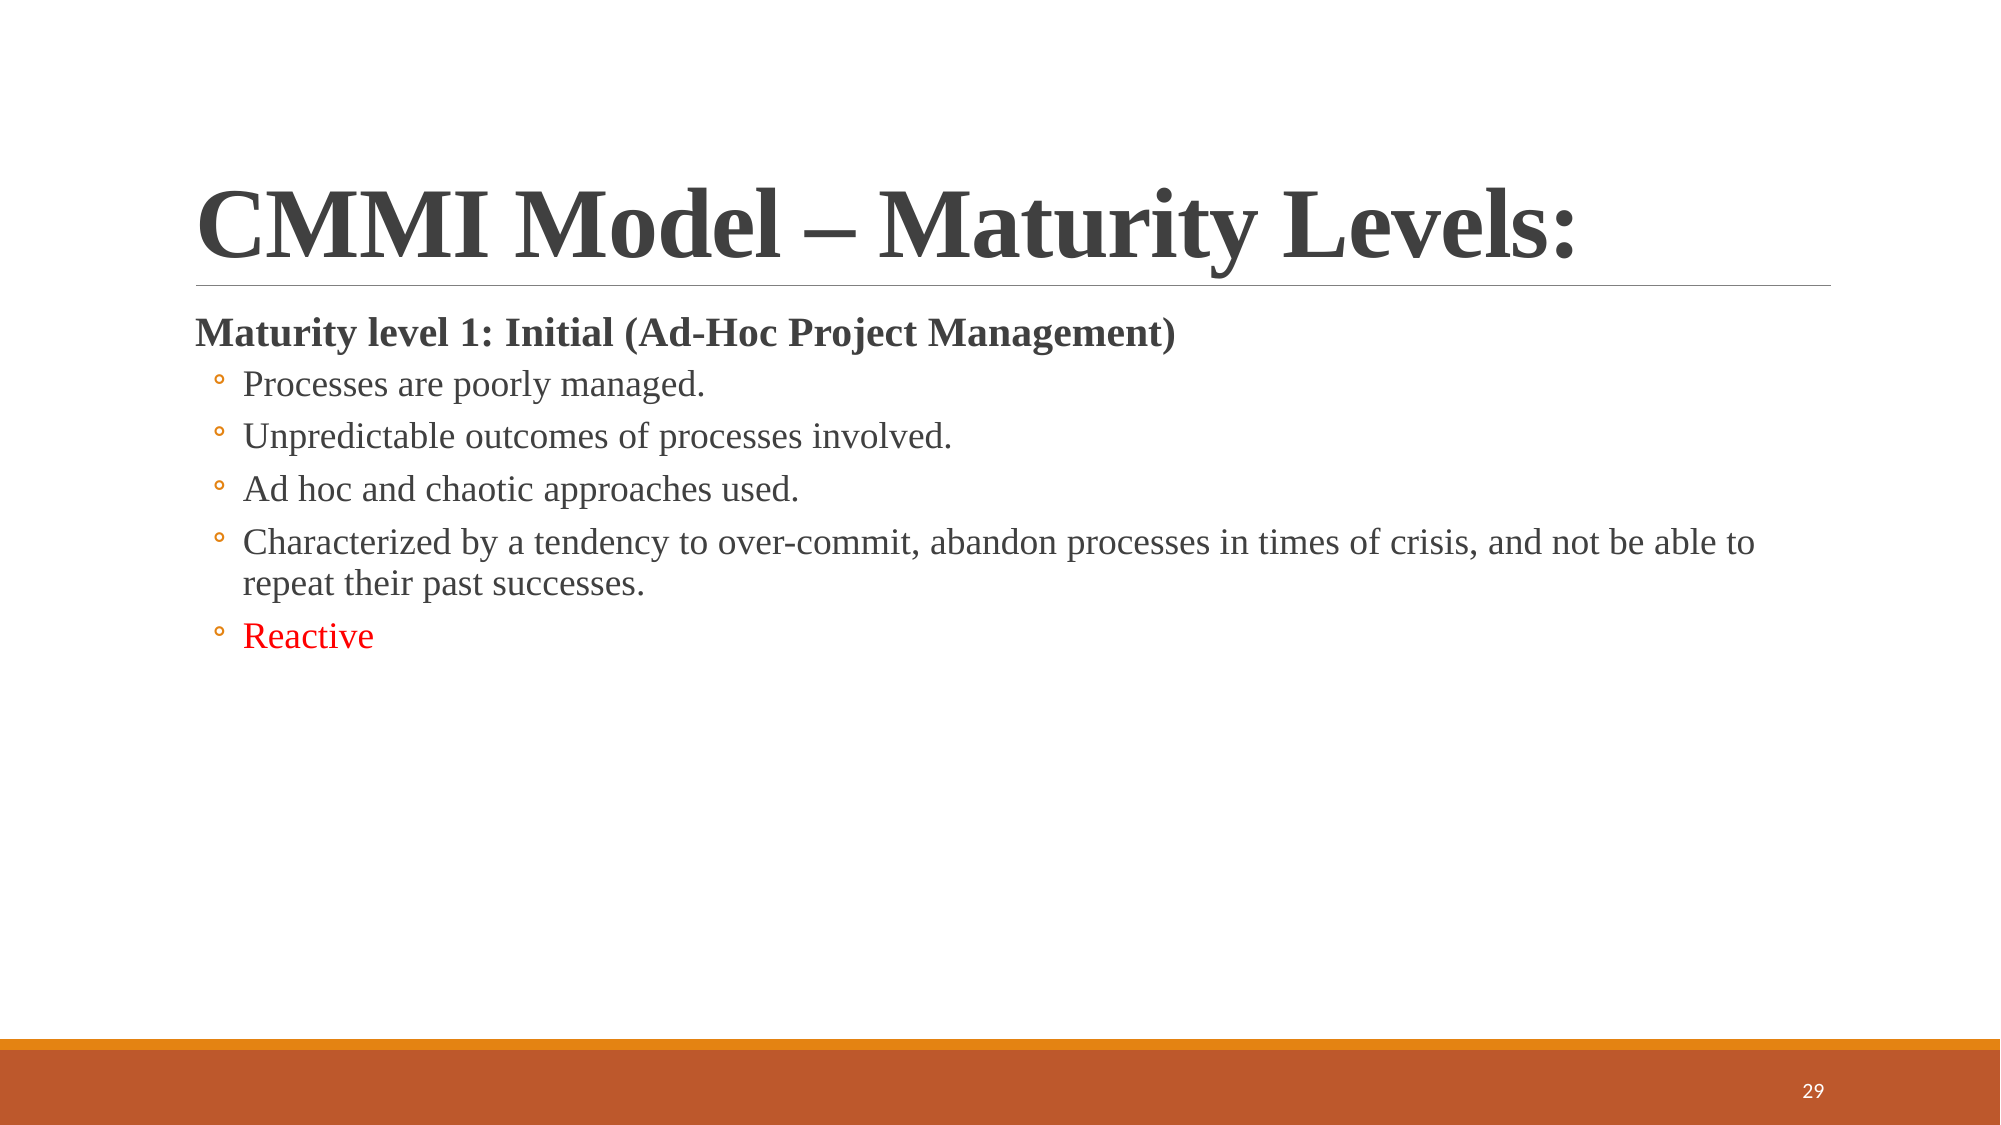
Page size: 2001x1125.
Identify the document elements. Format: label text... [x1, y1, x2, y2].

list Maturity level 1: Initial (Ad-Hoc Project Management) Processes are poorly managed. Unpredictable outcomes of processes involved. Ad hoc and chaotic approaches used. Characterized by a tendency to over-commit, abandon processes in times of crisis, and not be able to repeat their past successes. Reactive [180, 302, 1830, 963]
slide_number 29 [1624, 1059, 1840, 1120]
title CMMI Model – Maturity Levels: [180, 47, 1830, 285]
